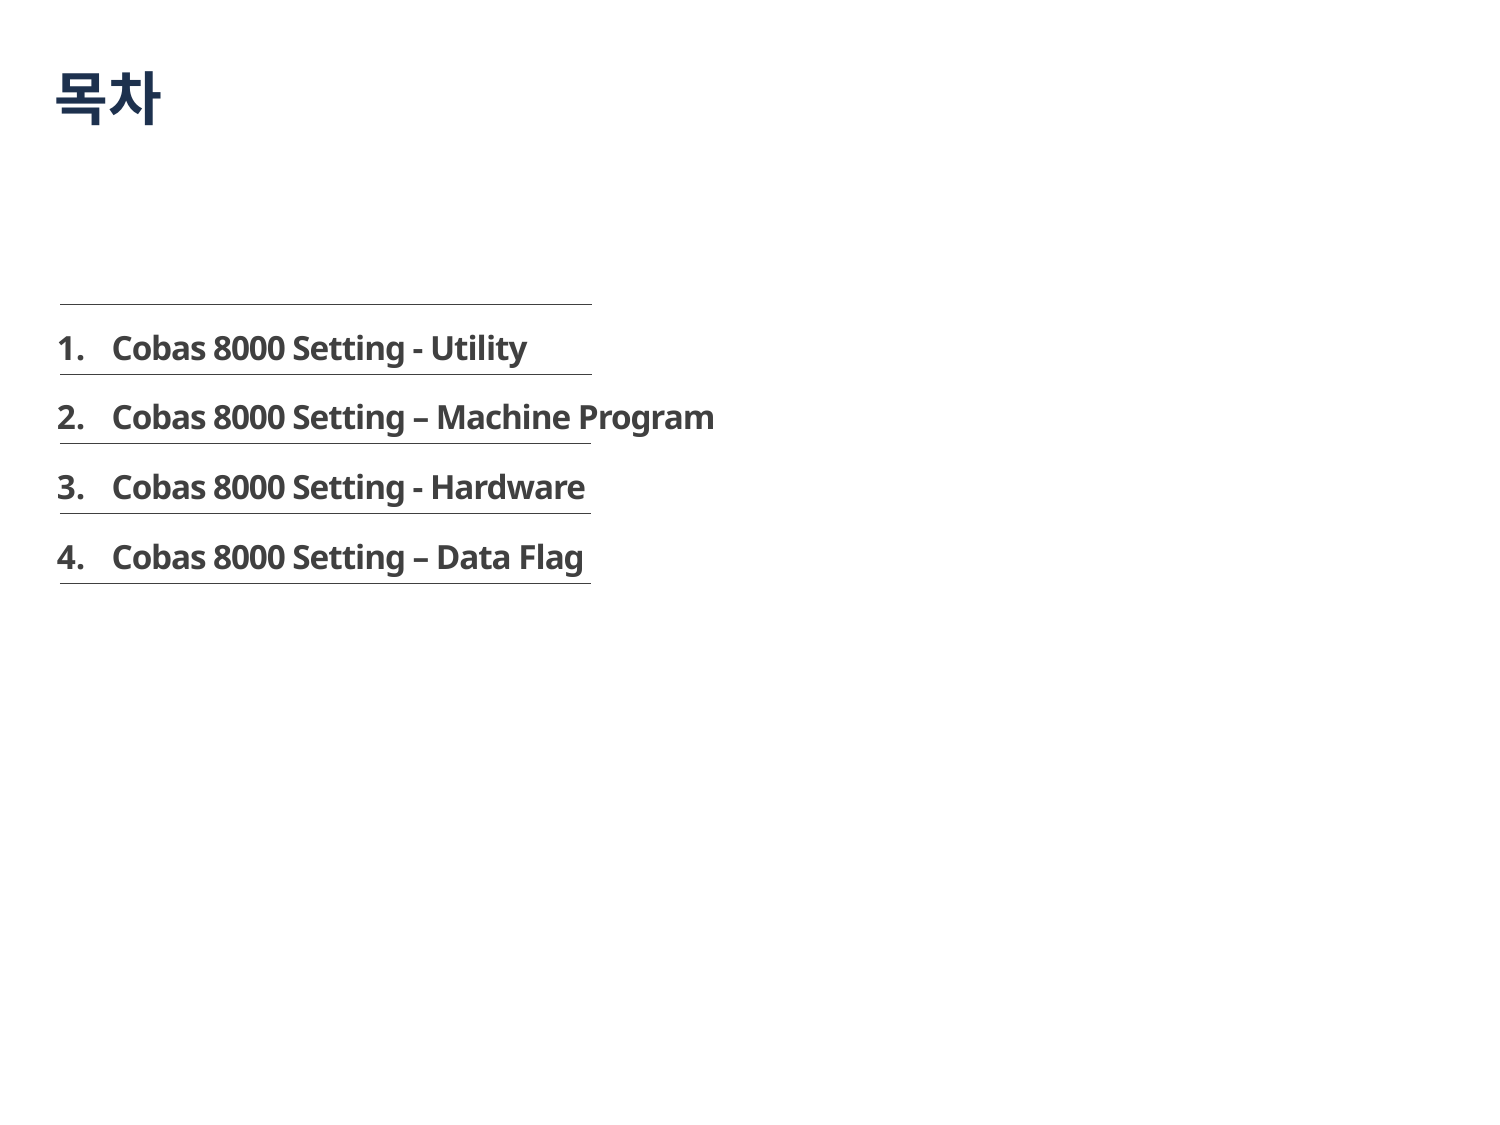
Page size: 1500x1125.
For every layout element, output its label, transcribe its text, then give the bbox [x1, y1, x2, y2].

title 목차 [39, 24, 1440, 170]
text_box Cobas 8000 Setting - Utility Cobas 8000 Setting – Machine Program Cobas 8000 Setting - Hardware Cobas 8000 Setting – Data Flag [41, 289, 891, 1064]
